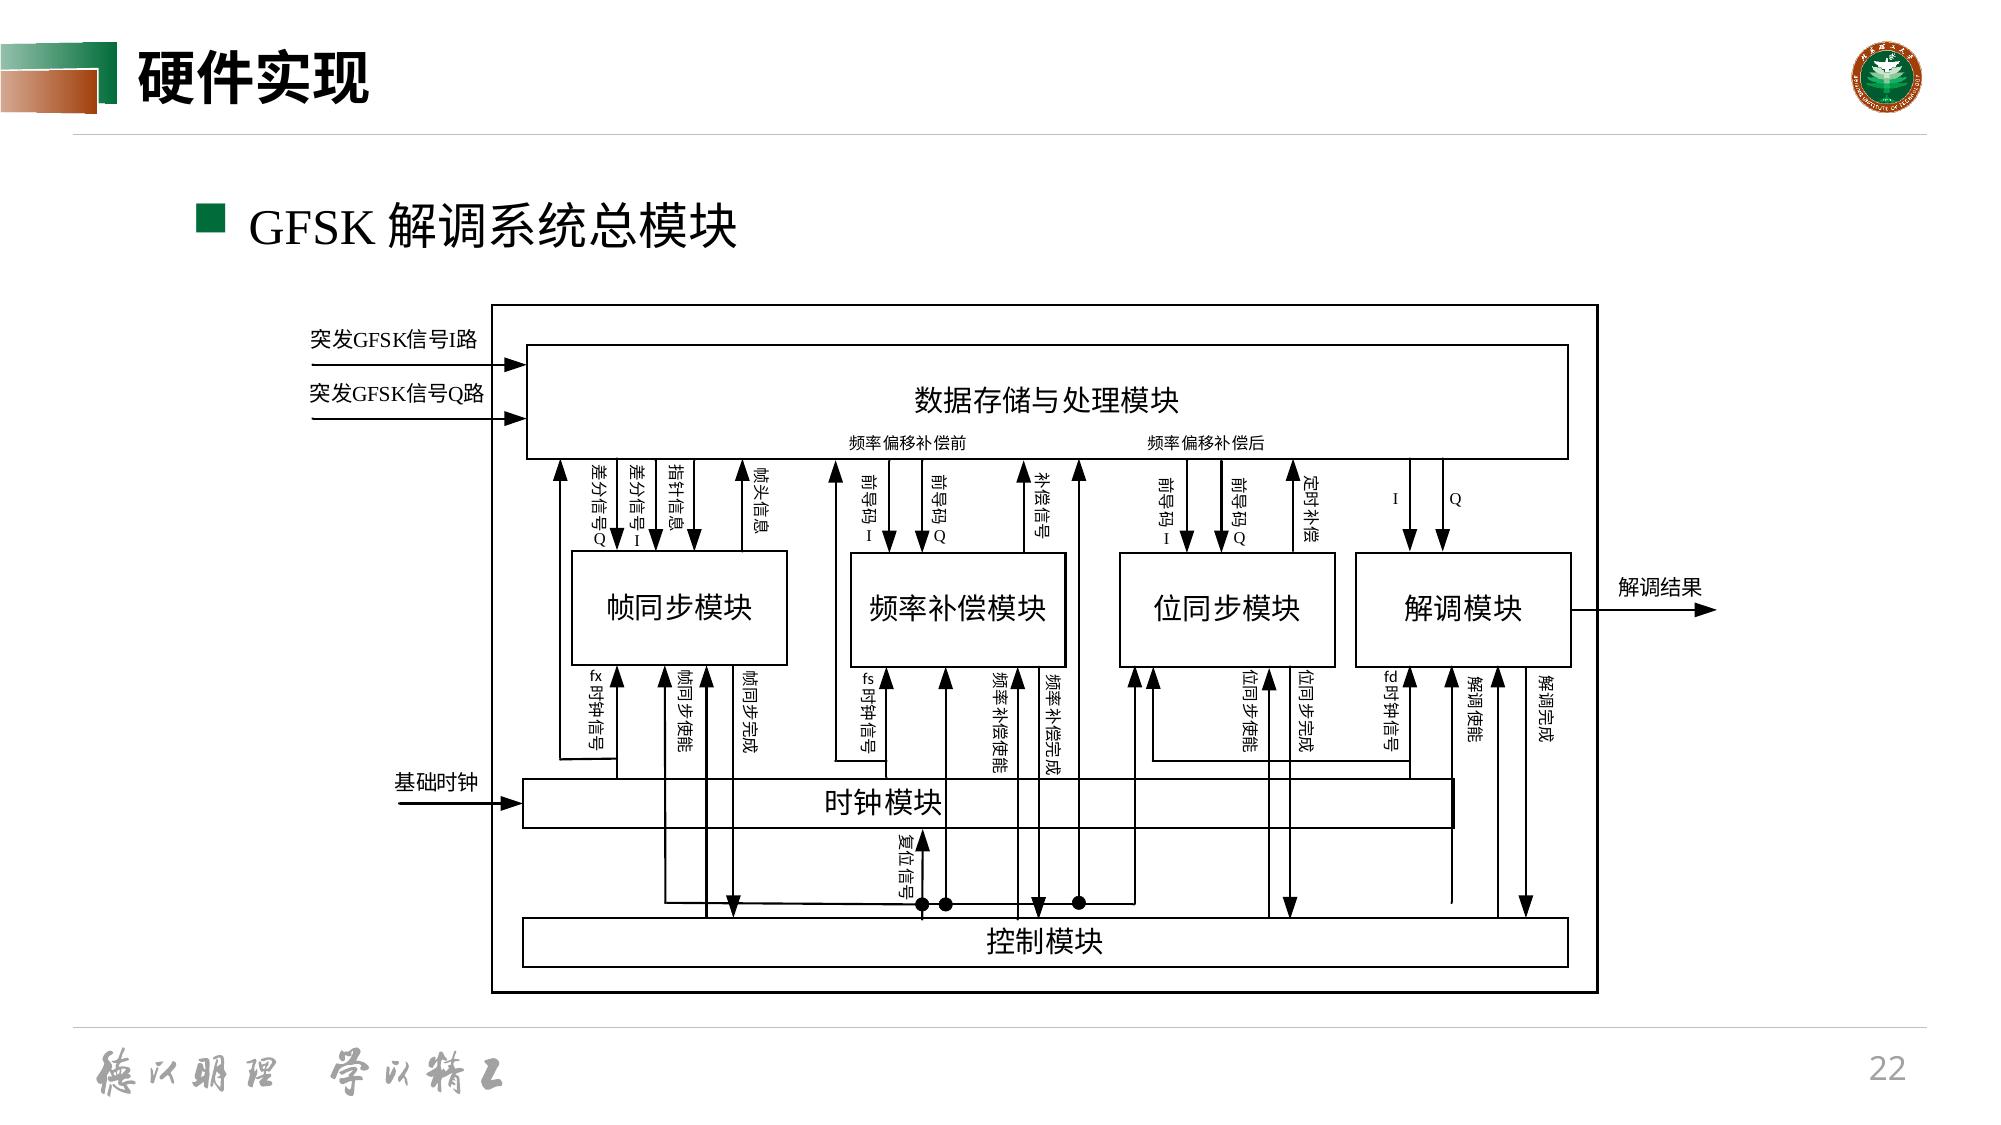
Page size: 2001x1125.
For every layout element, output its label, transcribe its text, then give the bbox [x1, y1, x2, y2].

picture [1851, 41, 1922, 113]
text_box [286, 299, 1742, 996]
title 硬件实现 [123, 41, 1541, 120]
text_box GFSK解调系统总模块 [177, 168, 779, 281]
